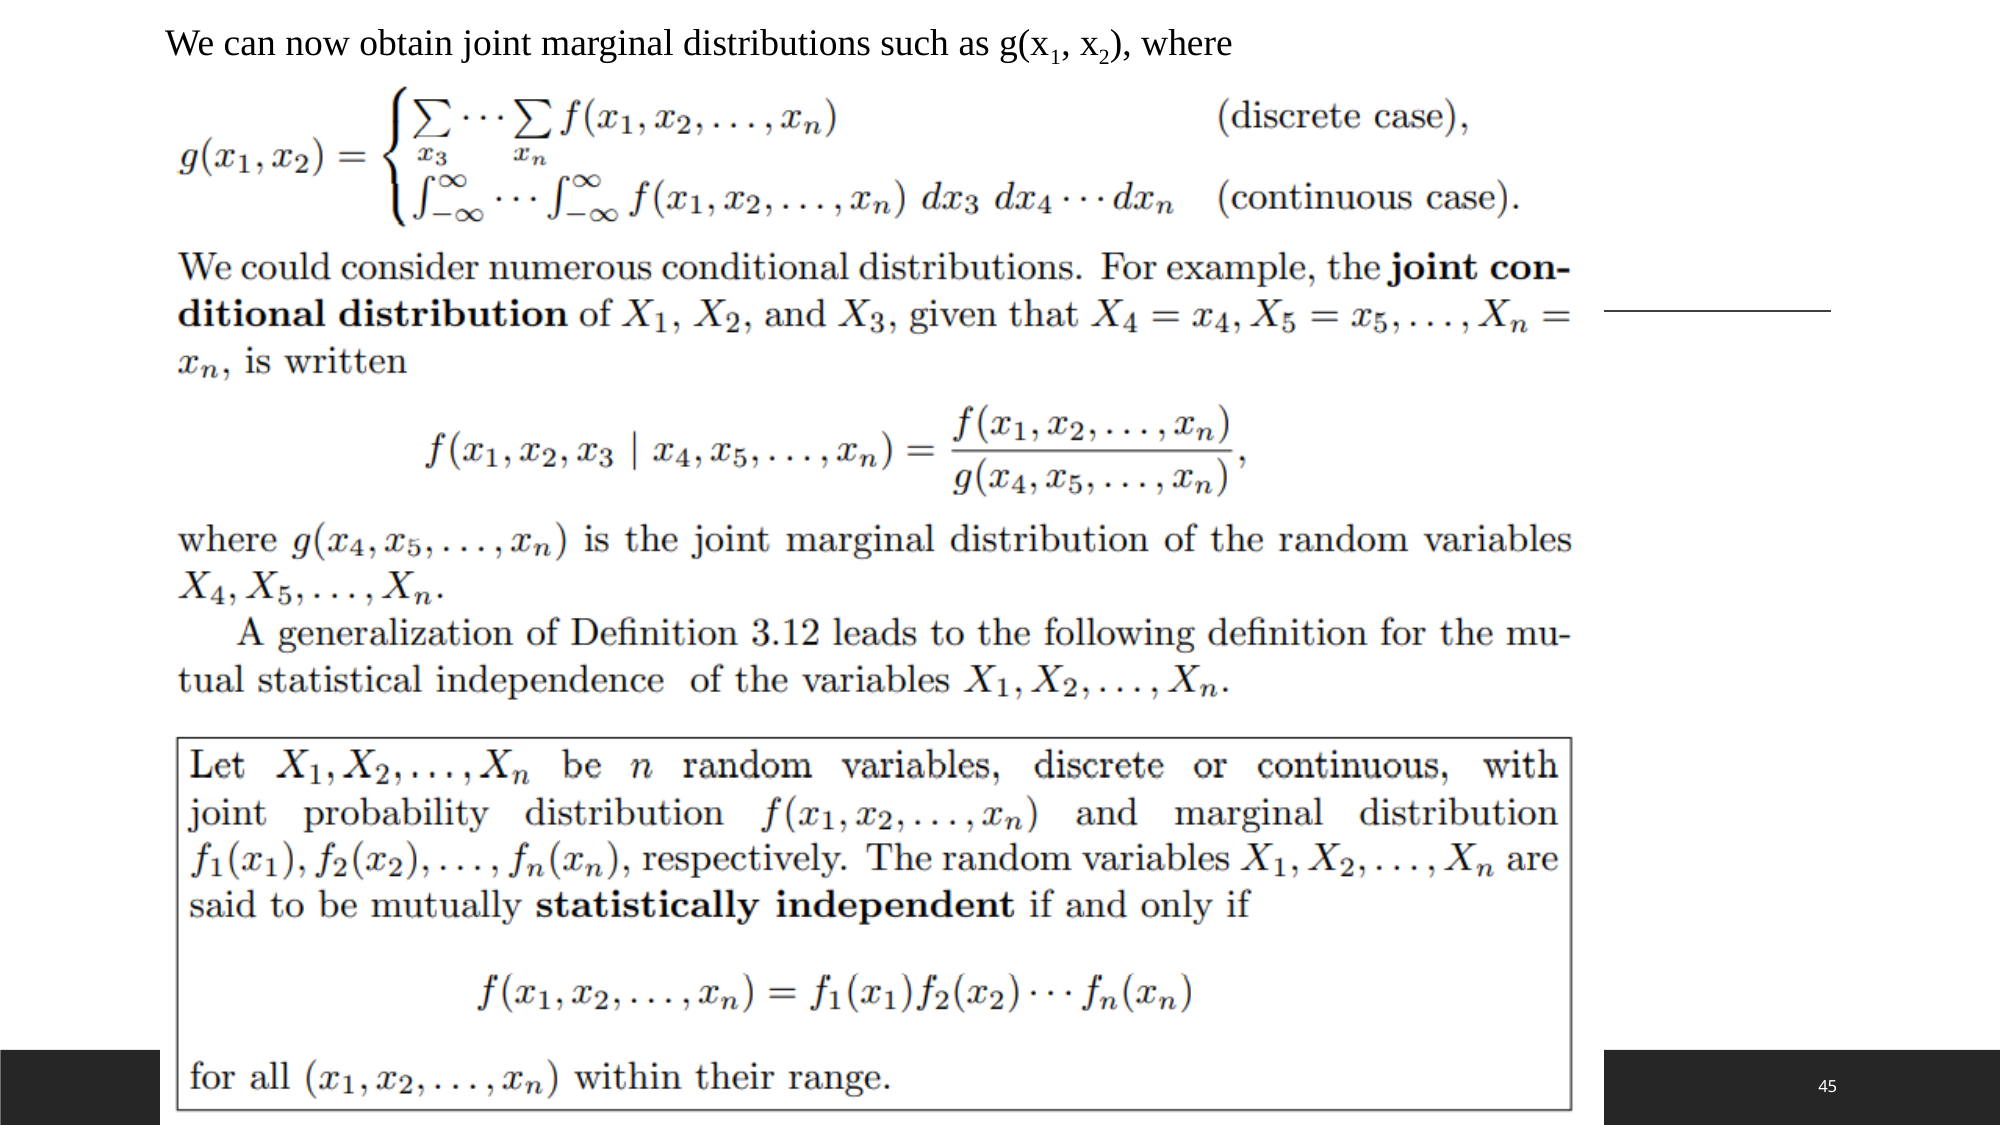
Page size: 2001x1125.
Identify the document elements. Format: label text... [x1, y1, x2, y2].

text_box We can now obtain joint marginal distributions such as g(x1, x2), where [149, 10, 1720, 167]
picture [160, 73, 1604, 1125]
slide_number ‹#› [1803, 1057, 1932, 1118]
